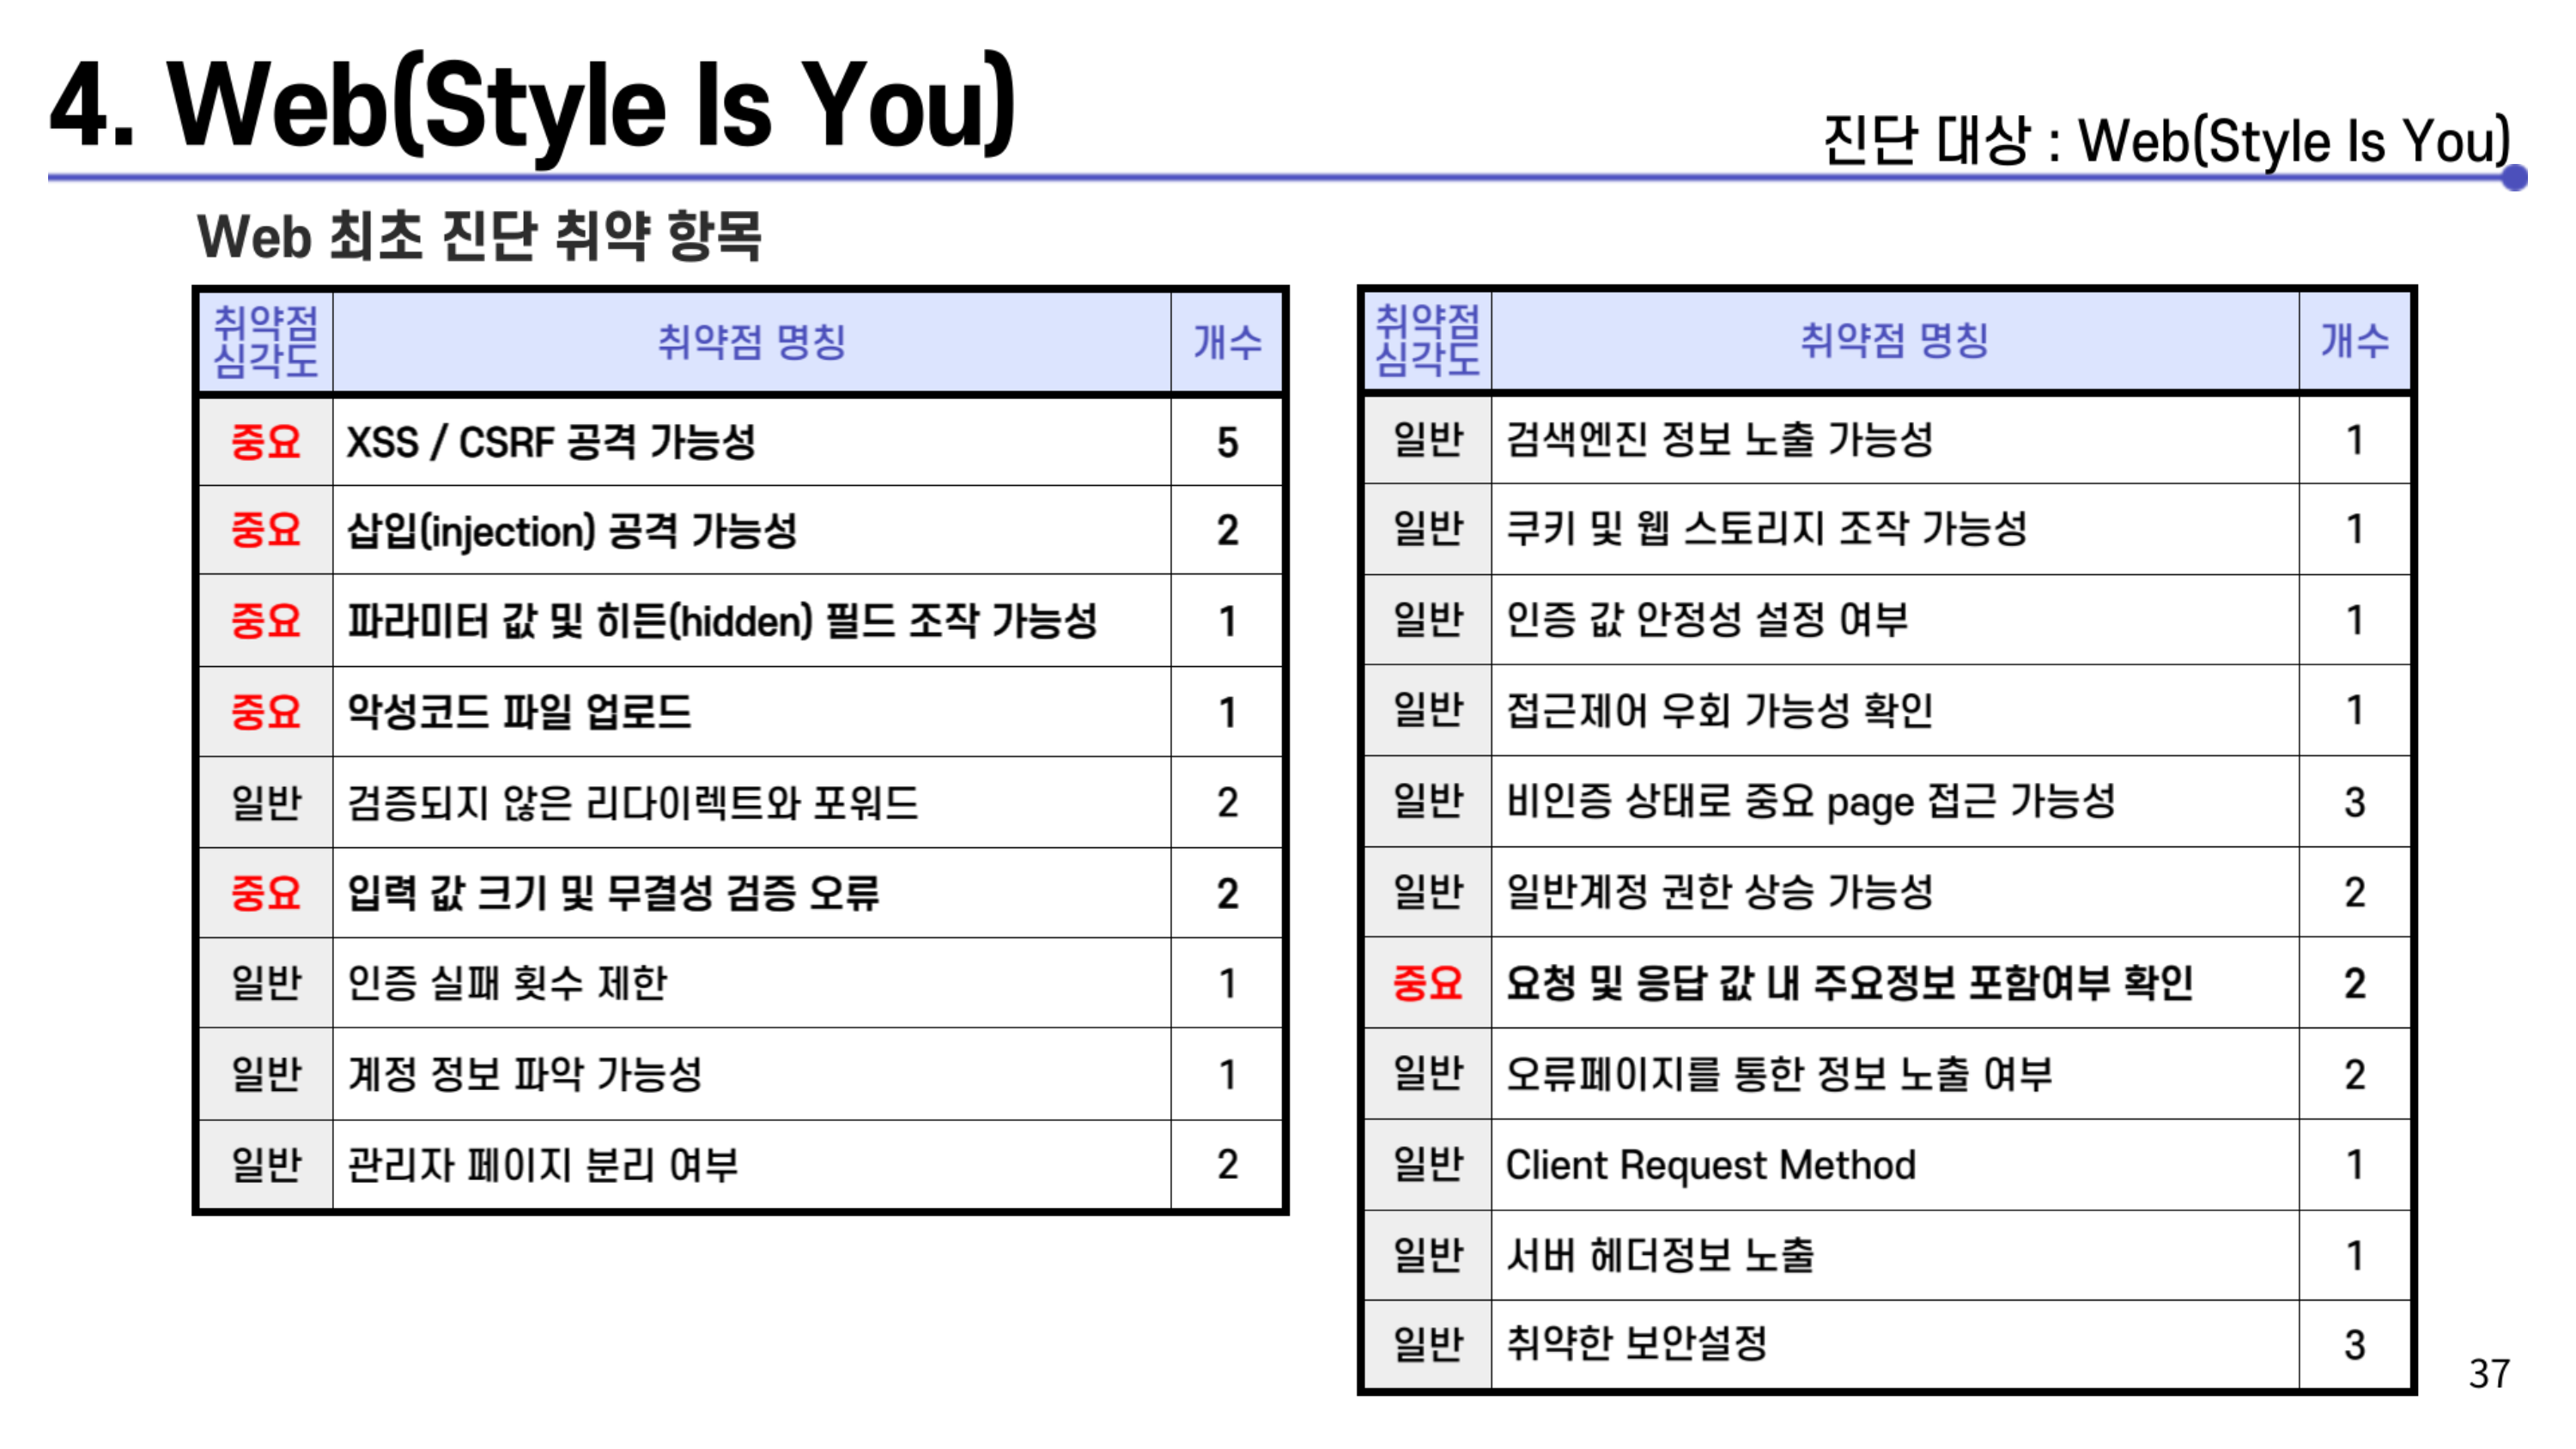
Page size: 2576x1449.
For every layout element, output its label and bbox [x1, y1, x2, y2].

text_box [48, 164, 1801, 191]
picture [0, 0, 2576, 1449]
